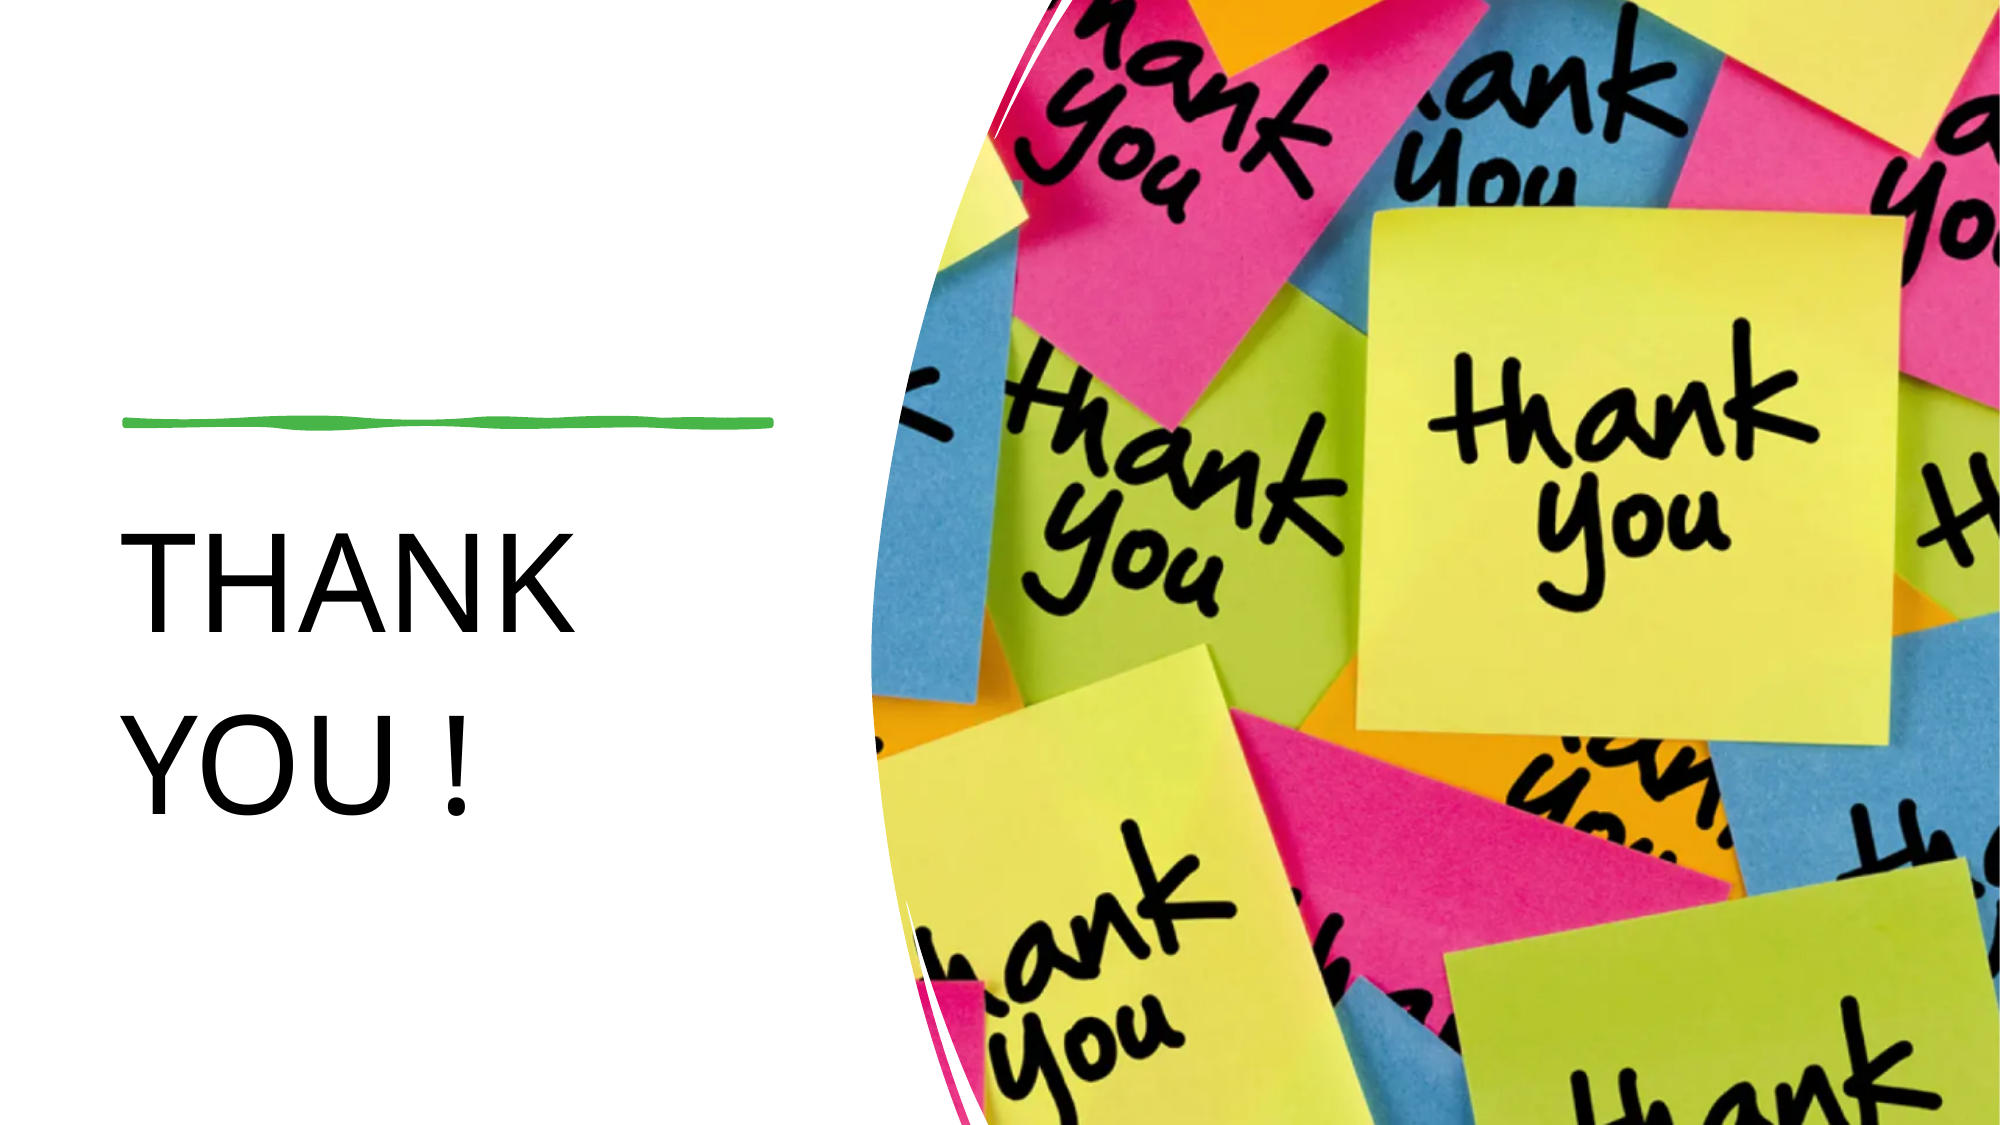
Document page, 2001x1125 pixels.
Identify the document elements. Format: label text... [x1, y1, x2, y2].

text_box [0, 0, 871, 1125]
text_box [124, 417, 772, 429]
picture [871, 0, 2000, 1125]
list THANK YOU ! [105, 471, 802, 1016]
